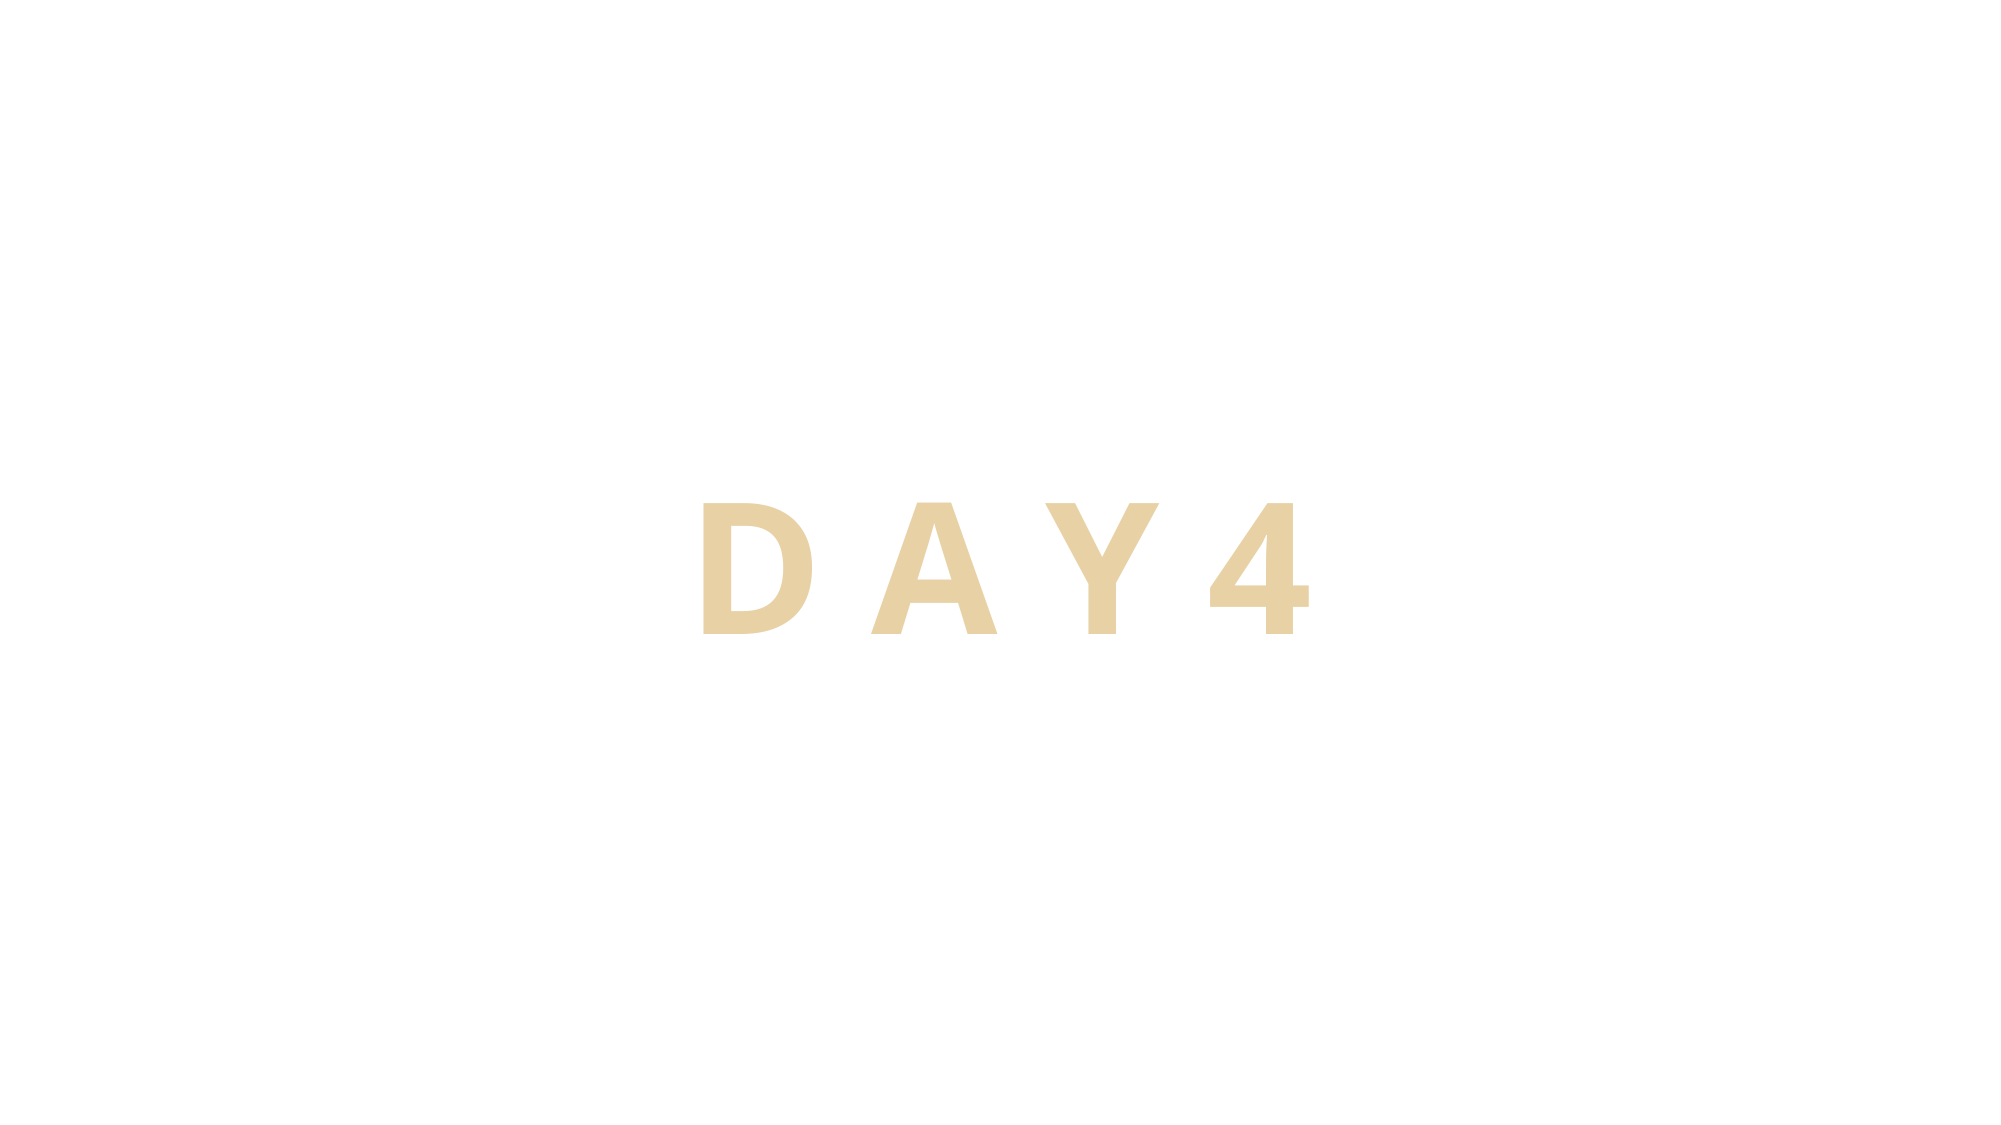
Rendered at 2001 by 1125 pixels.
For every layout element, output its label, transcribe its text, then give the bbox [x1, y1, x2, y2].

text_box D A Y 4 [656, 443, 1344, 679]
